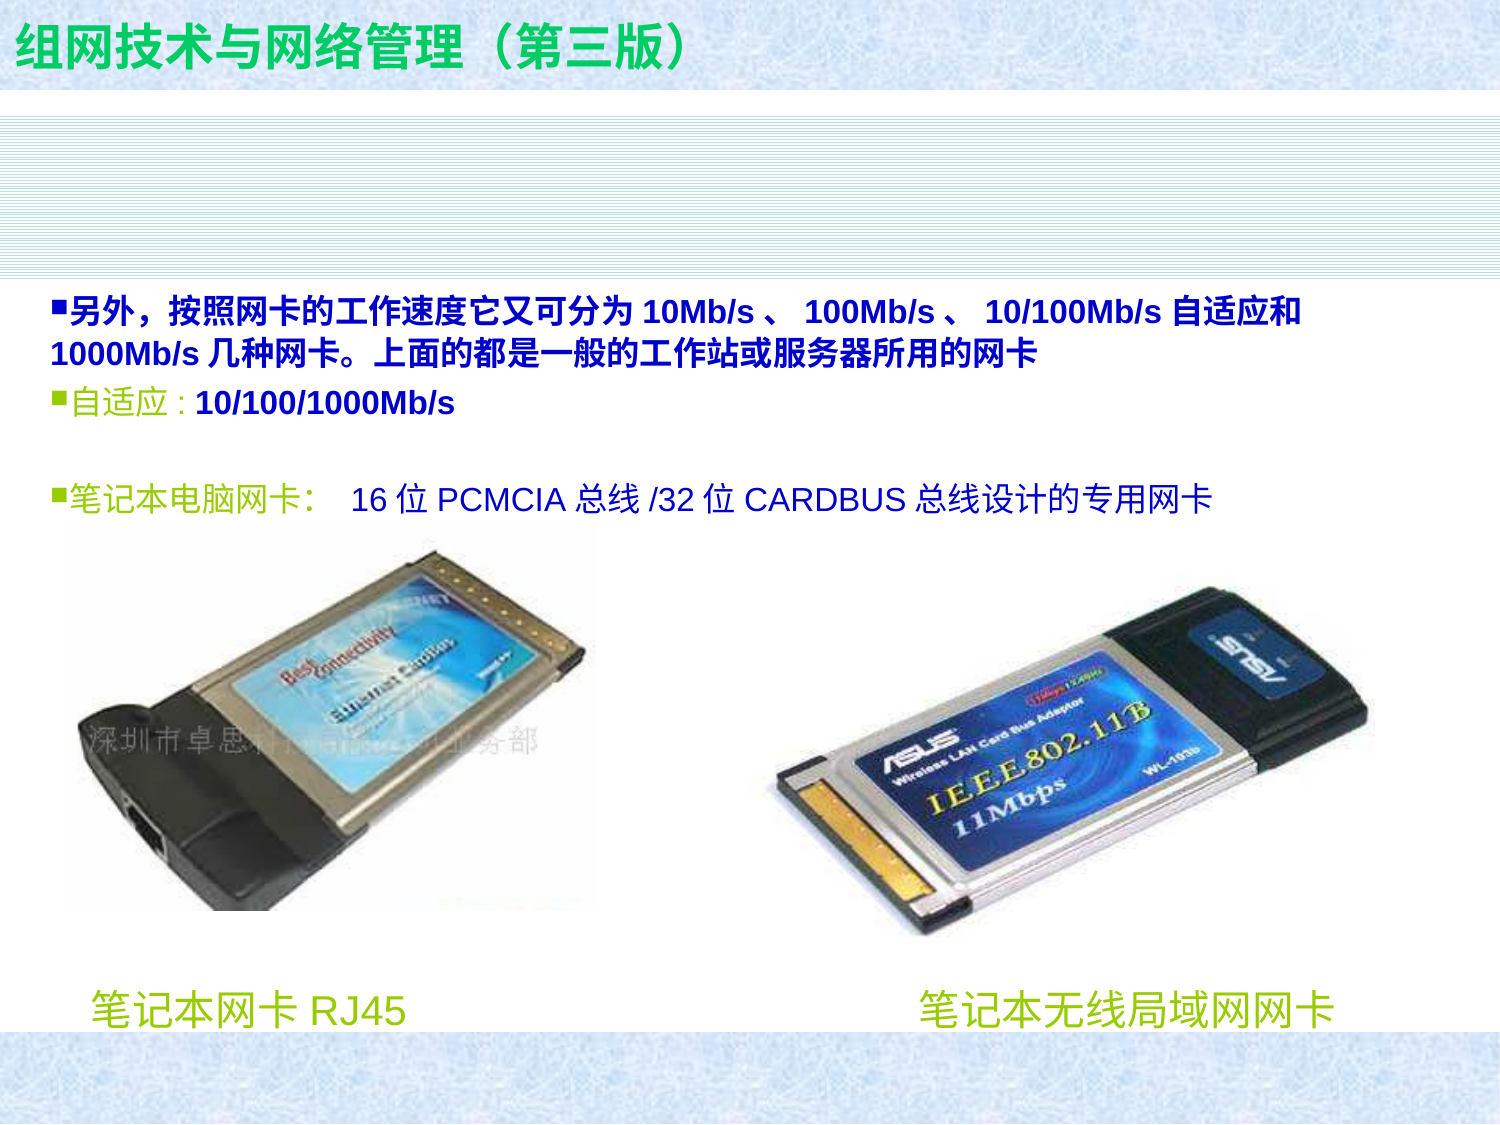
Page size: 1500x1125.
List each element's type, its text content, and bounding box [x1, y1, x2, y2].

picture [0, 0, 1500, 90]
text_box 笔记本网卡RJ45 [75, 976, 422, 1041]
picture [64, 525, 597, 911]
text_box 笔记本无线局域网网卡 [903, 976, 1424, 1041]
list 另外，按照网卡的工作速度它又可分为10Mb/s、100Mb/s、10/100Mb/s自适应和1000Mb/s几种网卡。上面的都是一般的工作站或服务器所用的网卡 自适应: 10/100/1000Mb/s 笔记本电脑网卡： 16位PCMCIA总线/32位CARDBUS总线设计的专用网卡 [34, 280, 1465, 542]
picture [0, 1032, 1500, 1124]
picture [749, 573, 1376, 945]
